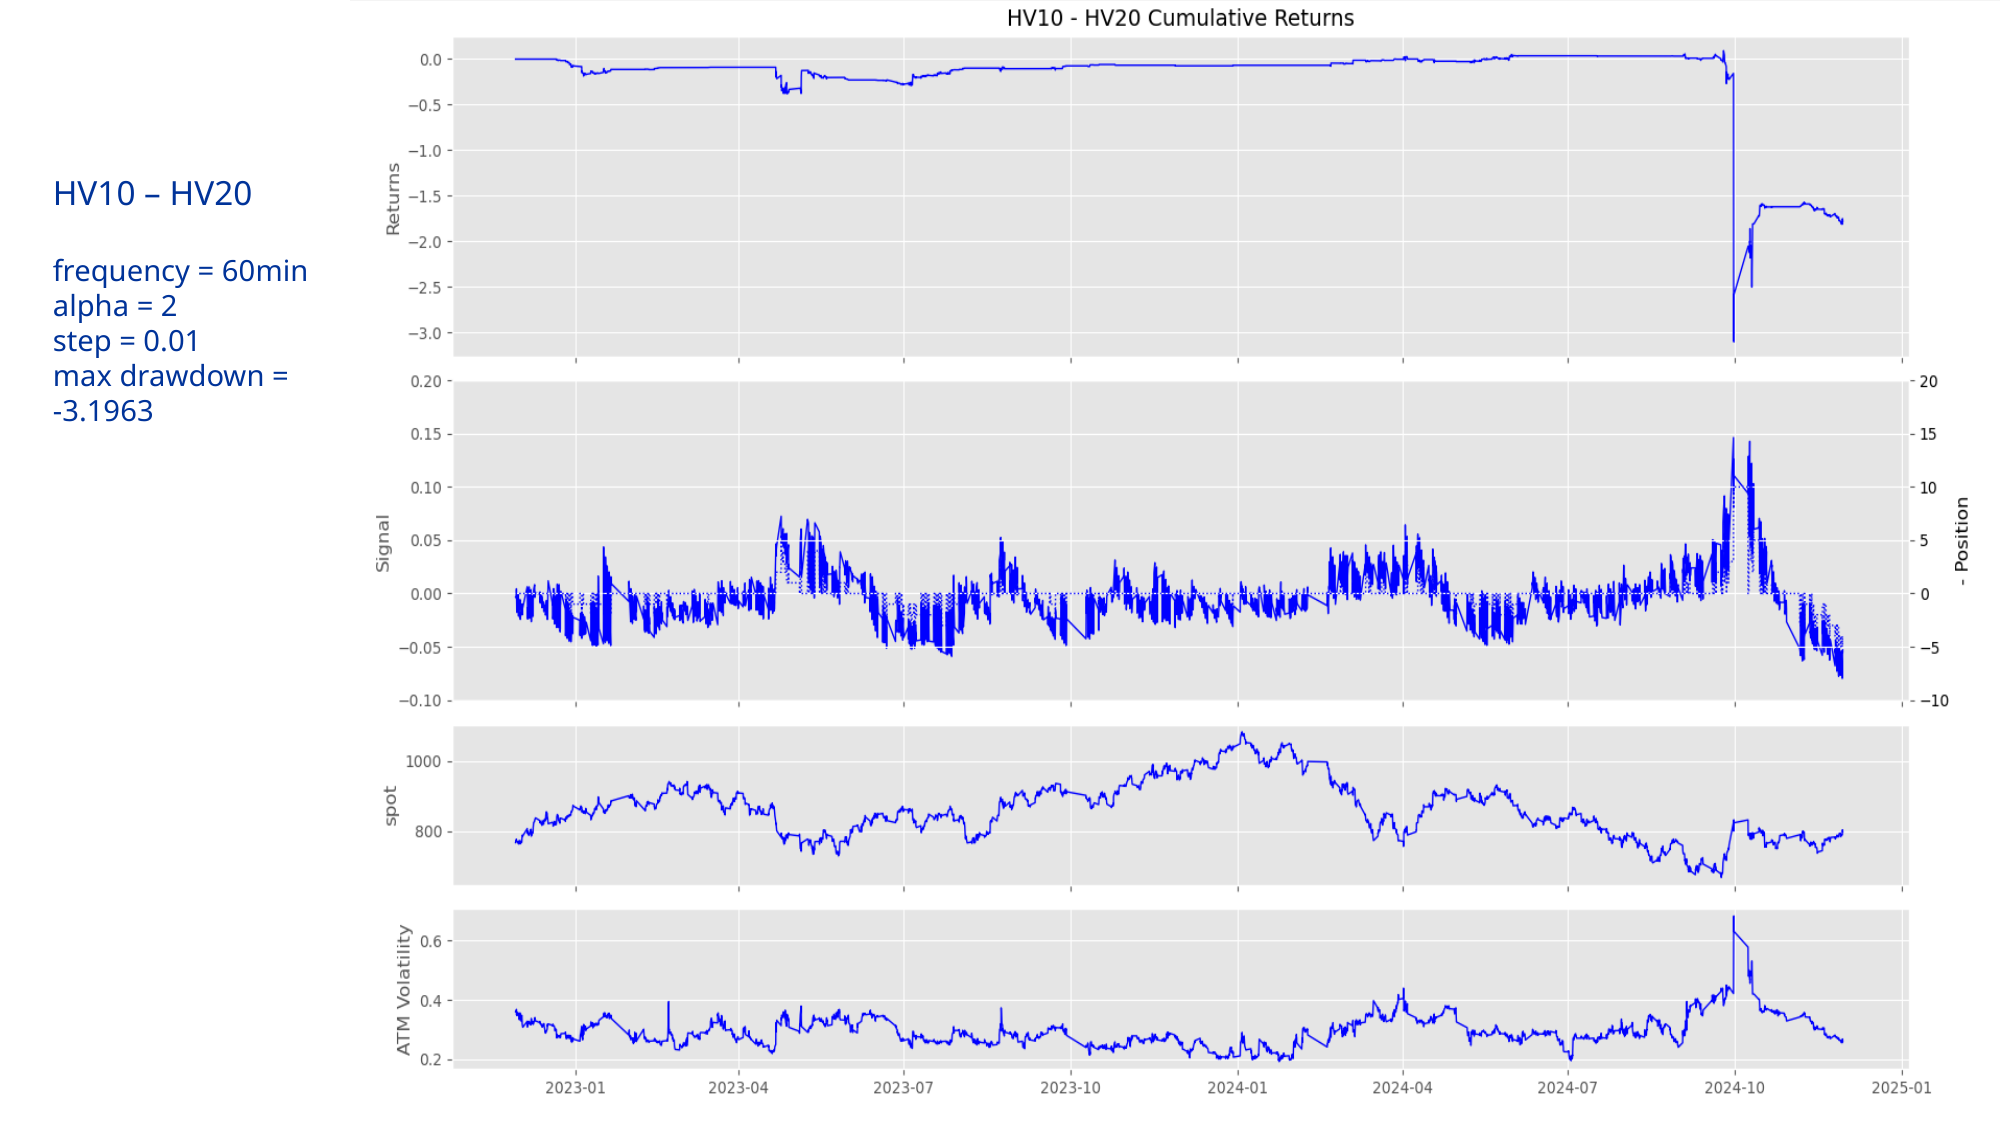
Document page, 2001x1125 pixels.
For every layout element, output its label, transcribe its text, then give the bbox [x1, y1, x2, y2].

picture [349, 0, 2000, 1125]
text_box HV10 – HV20 frequency = 60min alpha = 2 step = 0.01 max drawdown = -3.1963 [38, 164, 349, 435]
